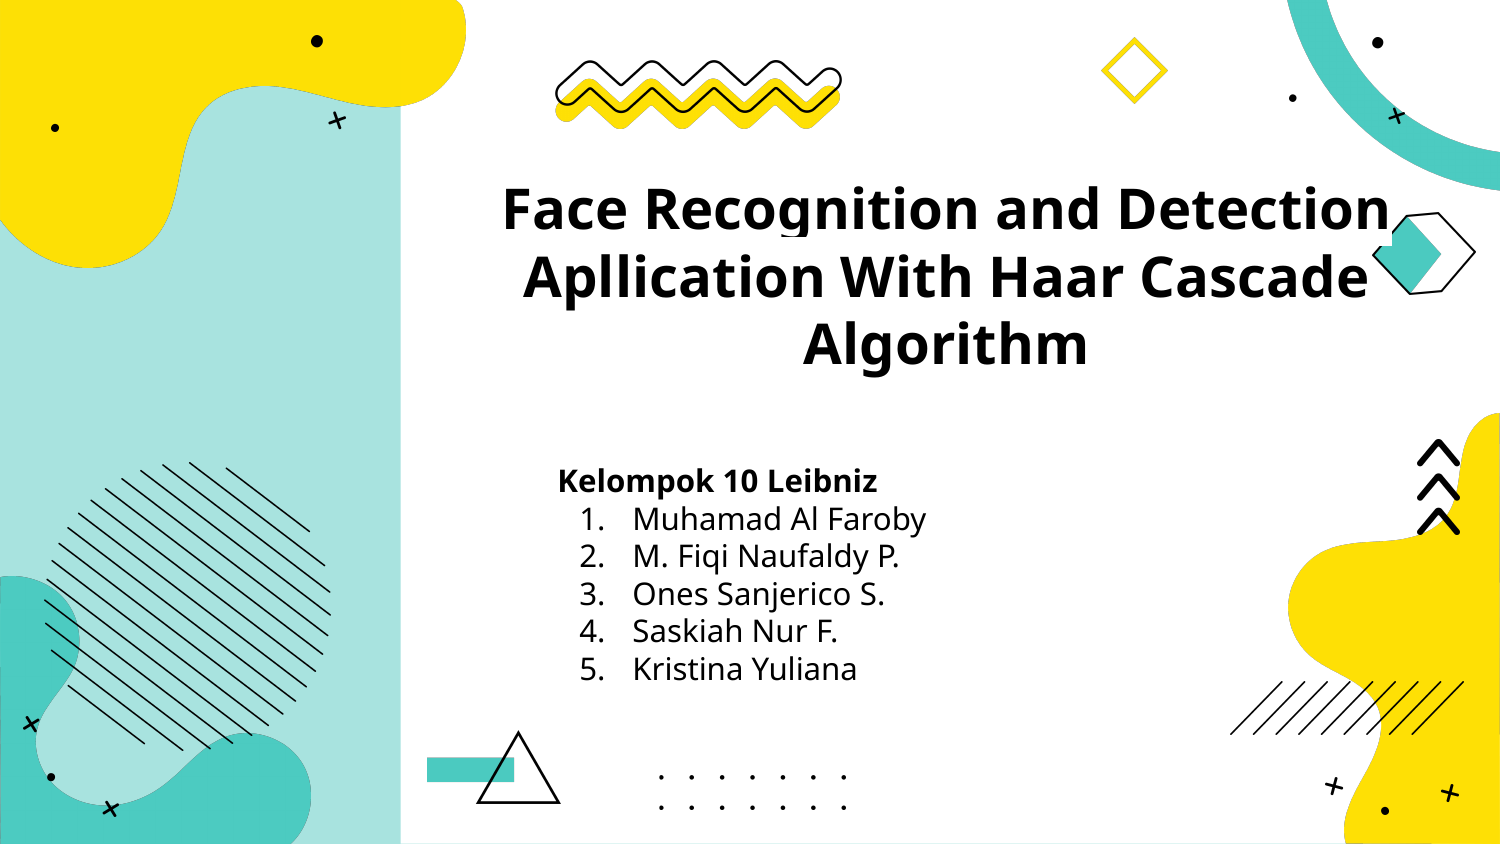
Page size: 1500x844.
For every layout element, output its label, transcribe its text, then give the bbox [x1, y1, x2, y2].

picture [0, 0, 466, 268]
picture [1101, 37, 1168, 104]
picture [555, 60, 842, 129]
text_box Face Recognition and Detection Apllication With Haar Cascade Algorithm [448, 167, 1445, 382]
picture [0, 462, 331, 844]
picture [1281, 0, 1500, 192]
picture [1445, 212, 1476, 295]
picture [427, 730, 561, 804]
text_box Kelompok 10 Leibniz Muhamad Al Faroby M. Fiqi Naufaldy P. Ones Sanjerico S. Saskiah Nur F. Kristina Yuliana [546, 455, 1155, 692]
picture [659, 767, 846, 810]
picture [1230, 413, 1500, 844]
